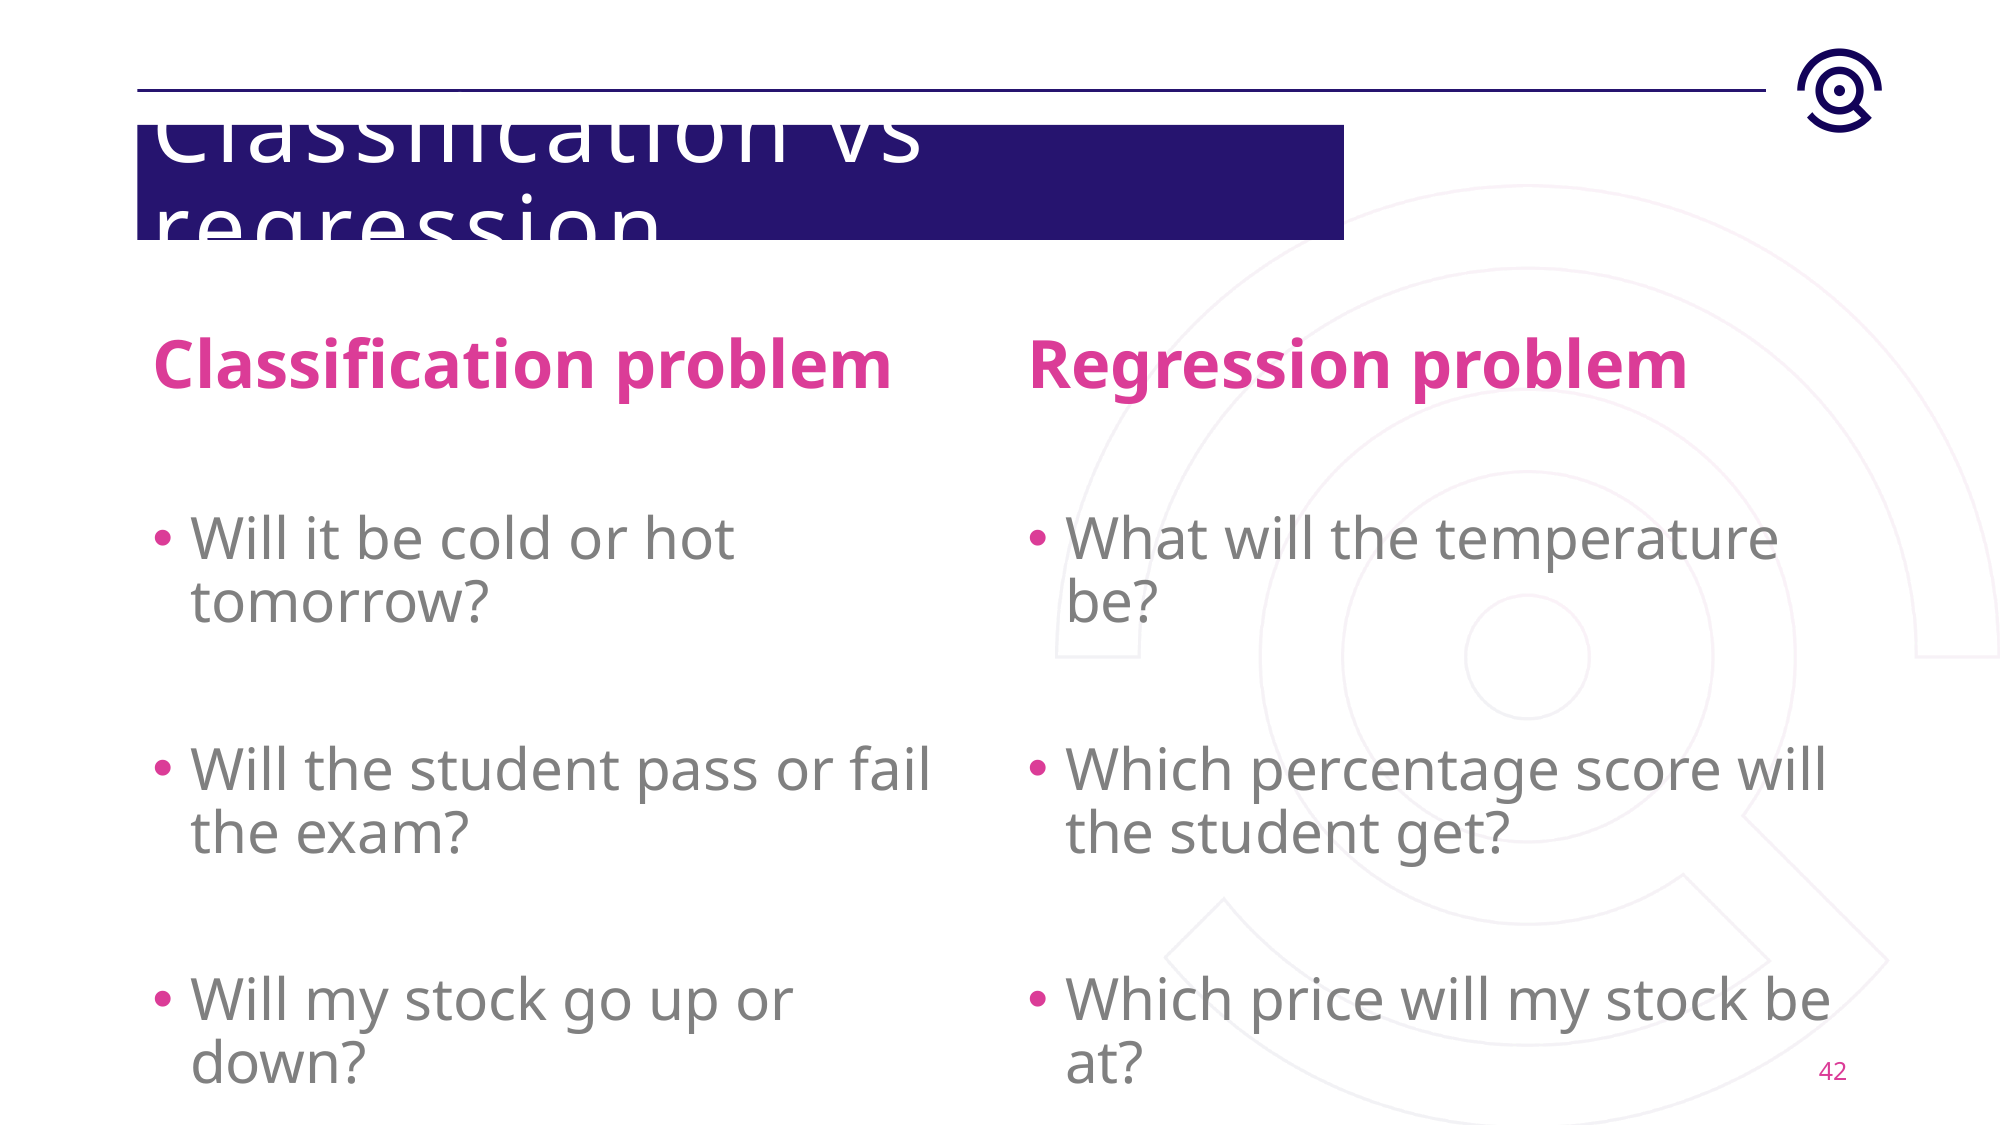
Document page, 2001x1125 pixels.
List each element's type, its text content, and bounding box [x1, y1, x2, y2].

list Classification problem [137, 275, 984, 410]
slide_number 42 [1412, 1042, 1863, 1103]
list Regression problem [1012, 275, 1863, 410]
list Will it be cold or hot tomorrow? Will the student pass or fail the exam? Will my stock go up or down? [137, 410, 984, 1016]
list What will the temperature be? Which percentage score will the student get? Which price will my stock be at? [1012, 410, 1863, 1016]
title Classification vs regression [137, 124, 1344, 240]
